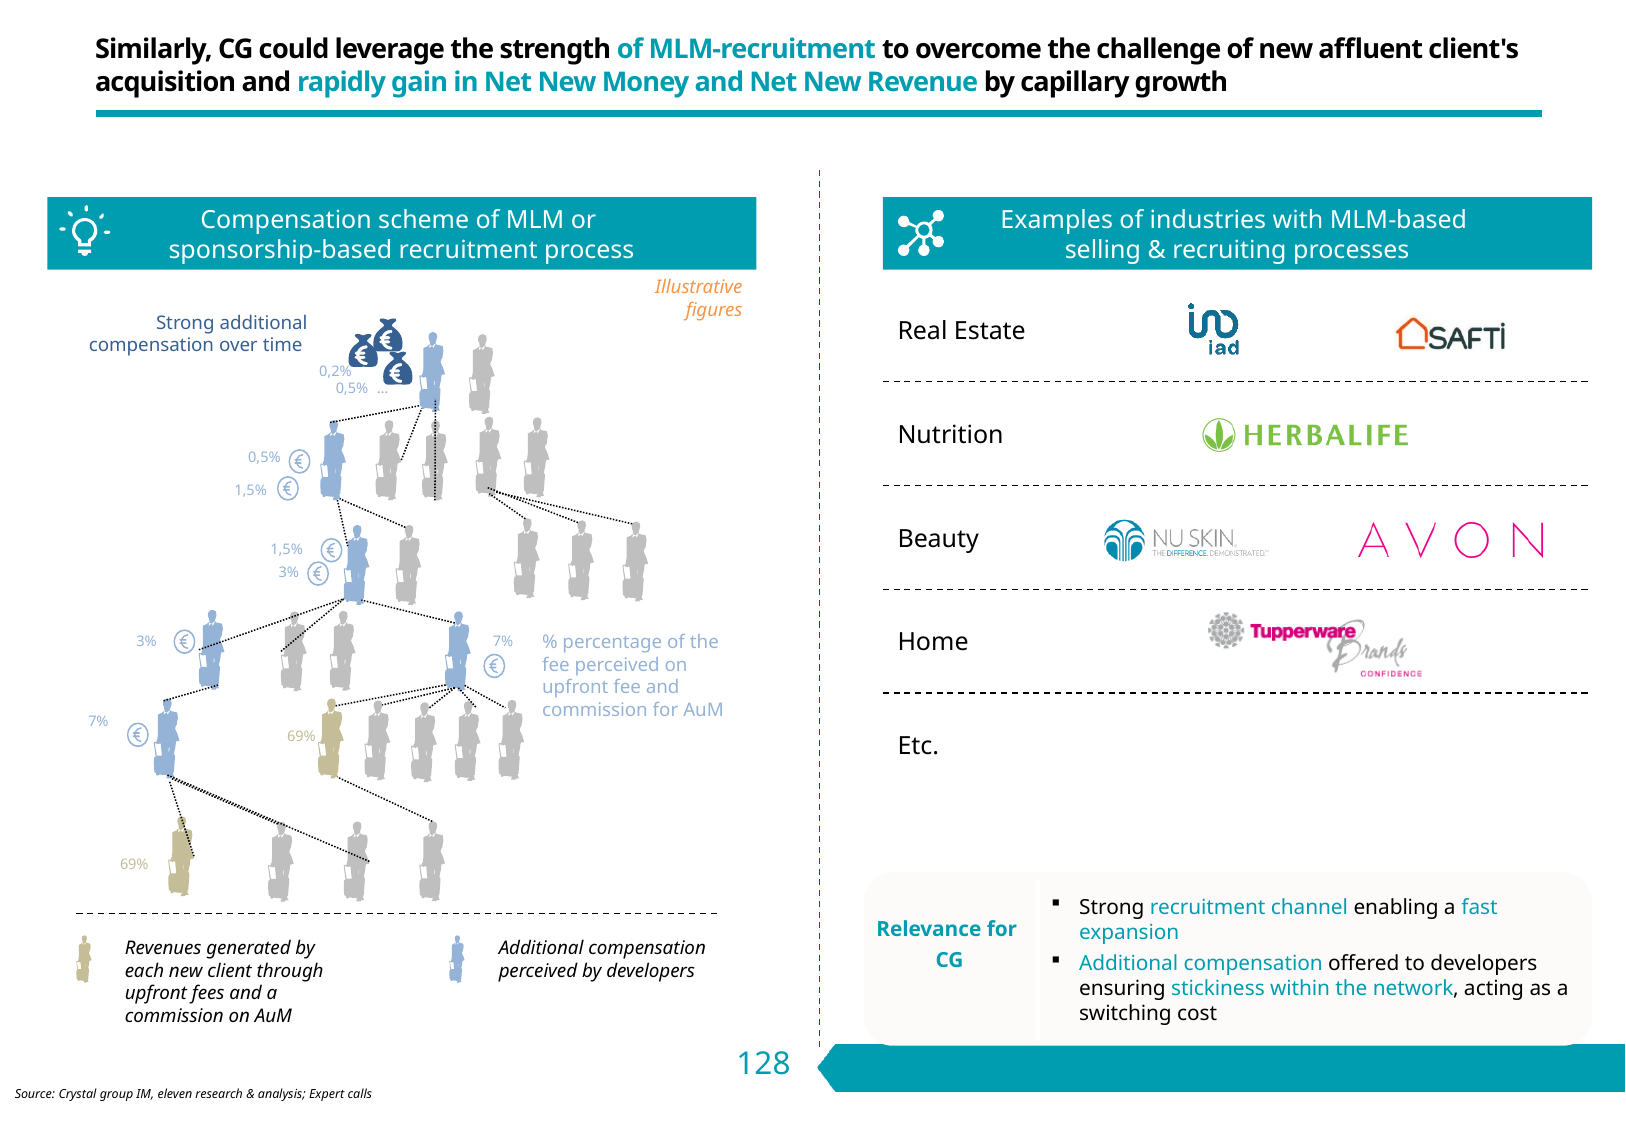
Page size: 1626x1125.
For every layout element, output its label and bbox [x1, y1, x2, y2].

text_box [110, 928, 360, 1034]
text_box [882, 618, 1153, 664]
text_box [882, 722, 1153, 767]
title [95, 0, 1604, 95]
text_box [882, 410, 1153, 456]
picture [1356, 520, 1544, 559]
picture [810, 1044, 1625, 1115]
picture [1394, 306, 1506, 360]
picture [1099, 516, 1272, 564]
text_box [44, 303, 764, 902]
picture [1187, 301, 1239, 355]
text_box [76, 935, 92, 983]
text_box [882, 307, 1153, 352]
text_box [449, 935, 465, 983]
text_box [856, 872, 1592, 1046]
text_box [483, 928, 732, 989]
text_box [47, 197, 758, 328]
text_box [882, 197, 1593, 270]
picture [1197, 603, 1433, 688]
picture [1201, 416, 1409, 453]
text_box [882, 514, 1153, 560]
